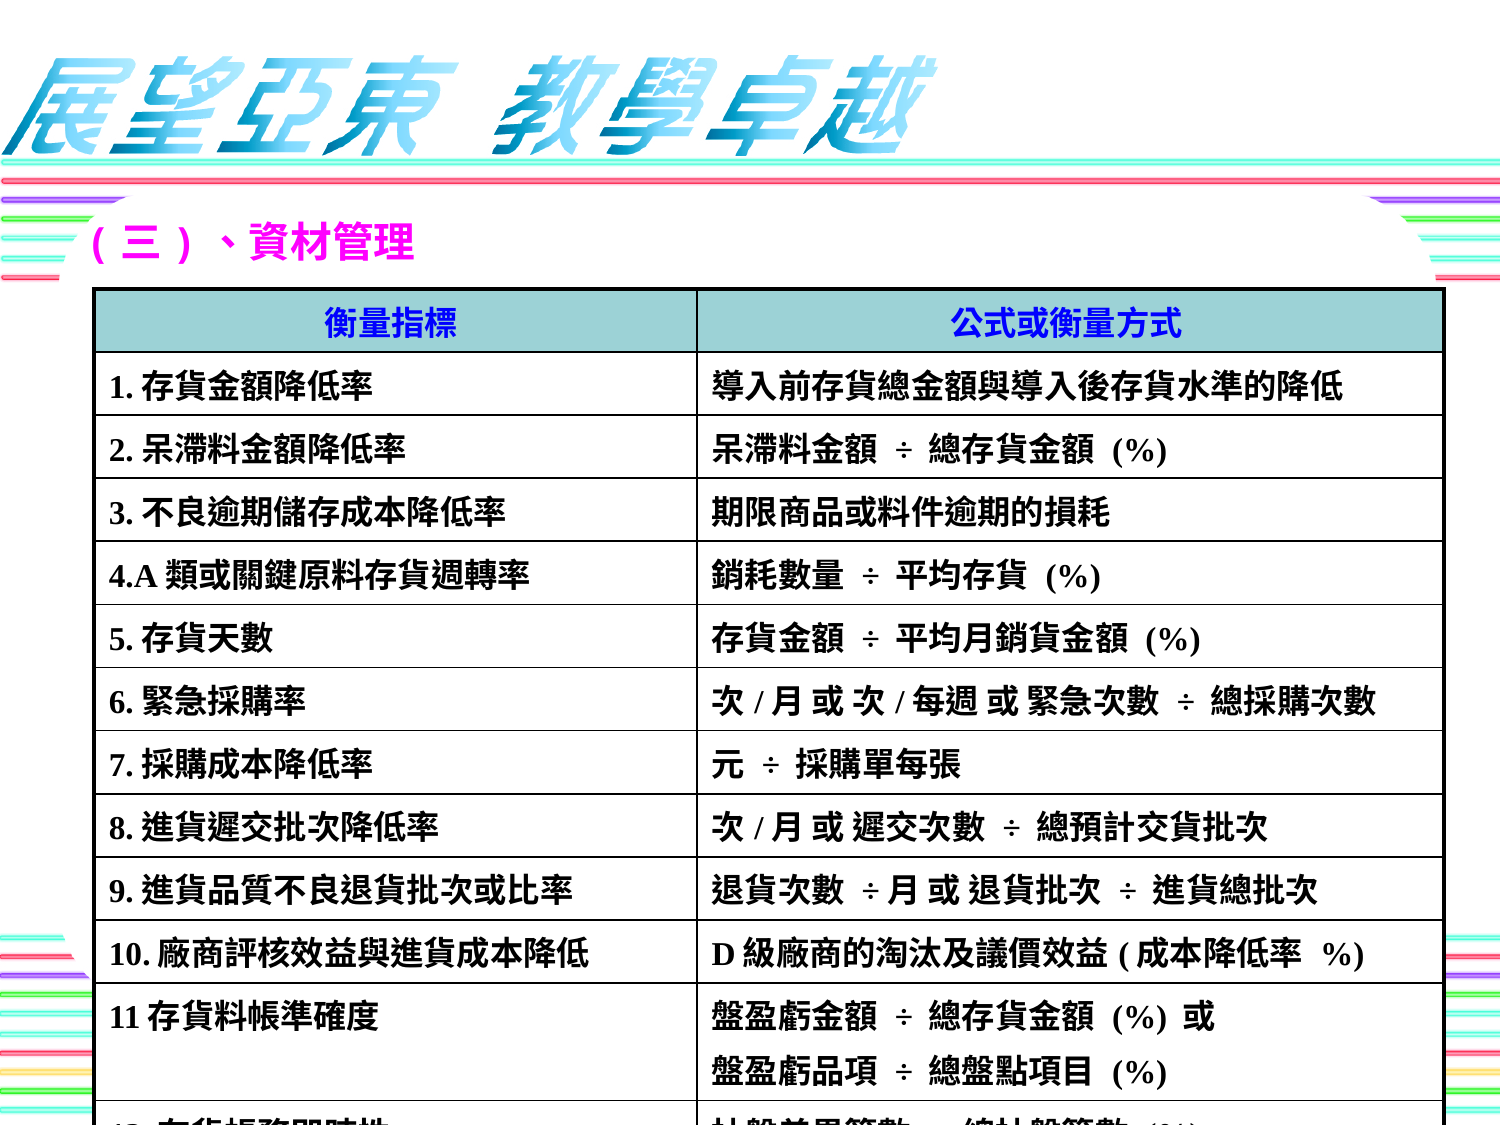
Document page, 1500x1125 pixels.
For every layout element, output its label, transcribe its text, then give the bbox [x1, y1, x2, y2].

title (三)、資材管理 [70, 199, 508, 282]
table_cell 8.進貨遲交批次降低率 [96, 795, 696, 856]
table_cell 盤盈虧金額 ÷ 總存貨金額 (%) 或 盤盈虧品項 ÷ 總盤點項目 (%) [698, 984, 1442, 1100]
table_cell 抽盤差異筆數 ÷ 總抽盤筆數 (%) [698, 1101, 1442, 1125]
table_cell 存貨金額 ÷ 平均月銷貨金額 (%) [698, 605, 1442, 667]
table_cell 3.不良逾期儲存成本降低率 [96, 479, 696, 540]
picture [0, 0, 1500, 1125]
table_cell D級廠商的淘汰及議價效益(成本降低率 %) [698, 921, 1442, 982]
table_cell 12.存貨帳務即時性 [96, 1101, 696, 1125]
table_cell 4.A類或關鍵原料存貨週轉率 [96, 542, 696, 604]
table_cell 7.採購成本降低率 [96, 731, 696, 793]
table_cell 11存貨料帳準確度 [96, 984, 696, 1100]
table_cell 1.存貨金額降低率 [96, 353, 696, 414]
table_header 衡量指標 [96, 291, 696, 351]
table_cell 9.進貨品質不良退貨批次或比率 [96, 858, 696, 919]
table_cell 退貨次數 ÷月 或 退貨批次 ÷ 進貨總批次 [698, 858, 1442, 919]
table_cell 期限商品或料件逾期的損耗 [698, 479, 1442, 540]
table_cell 5.存貨天數 [96, 605, 696, 667]
table_cell 2.呆滯料金額降低率 [96, 416, 696, 477]
table_cell 元 ÷ 採購單每張 [698, 731, 1442, 793]
table_cell 次/月 或 遲交次數 ÷ 總預計交貨批次 [698, 795, 1442, 856]
table_cell 銷耗數量 ÷ 平均存貨 (%) [698, 542, 1442, 604]
table_cell 呆滯料金額 ÷ 總存貨金額 (%) [698, 416, 1442, 477]
table_cell 10.廠商評核效益與進貨成本降低 [96, 921, 696, 982]
table_cell 6.緊急採購率 [96, 668, 696, 730]
table_cell 導入前存貨總金額與導入後存貨水準的降低 [698, 353, 1442, 414]
table_cell 次/月 或 次/每週 或 緊急次數 ÷ 總採購次數 [698, 668, 1442, 730]
table_header 公式或衡量方式 [698, 291, 1442, 351]
